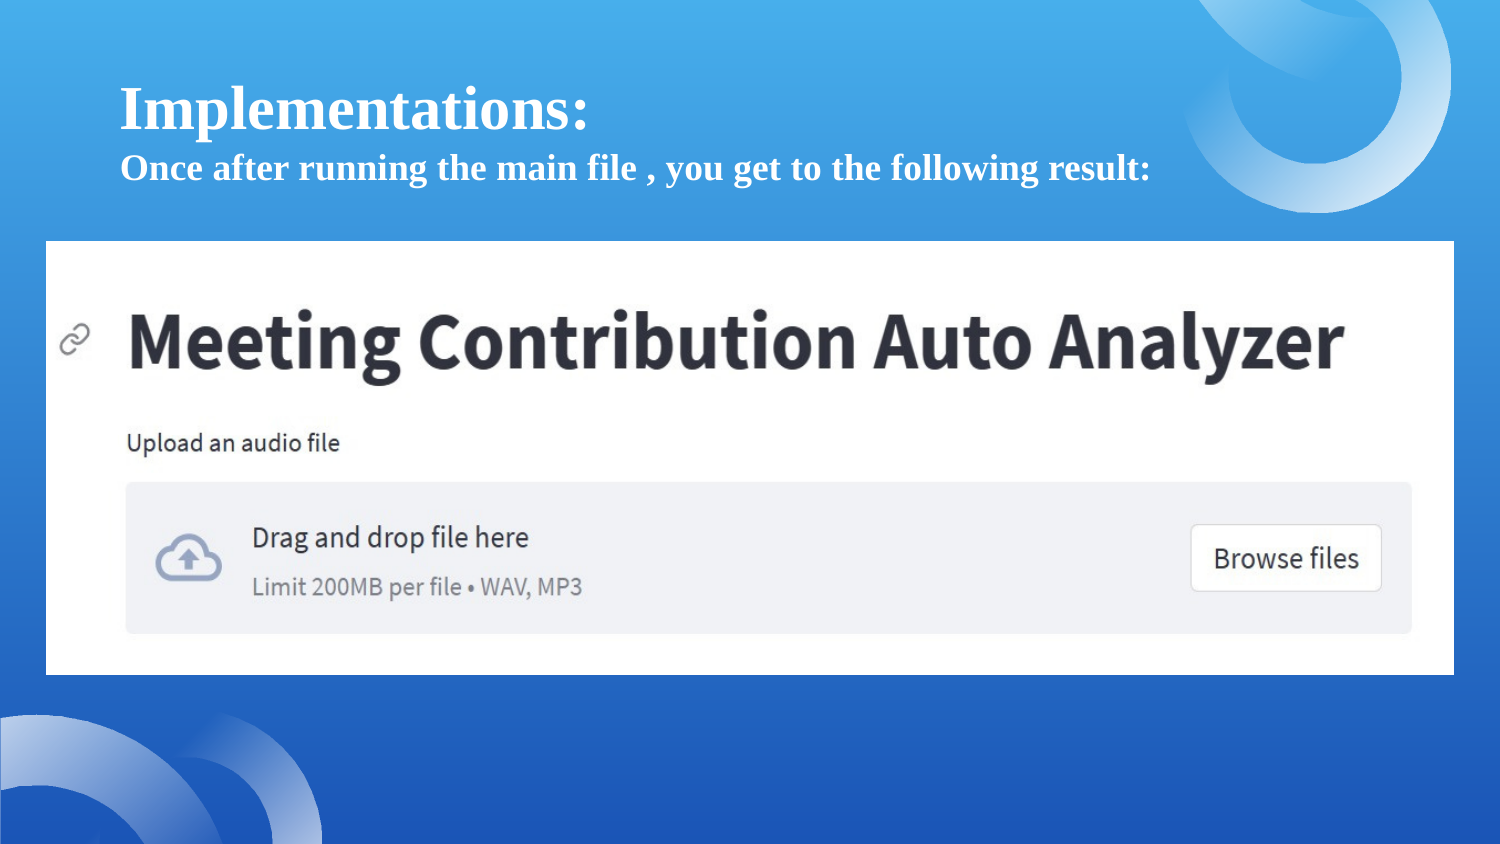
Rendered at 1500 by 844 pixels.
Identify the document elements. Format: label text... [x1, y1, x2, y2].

text_box [46, 241, 1454, 675]
title Implementations: Once after running the main file , you get to the following result: [104, 52, 1383, 241]
